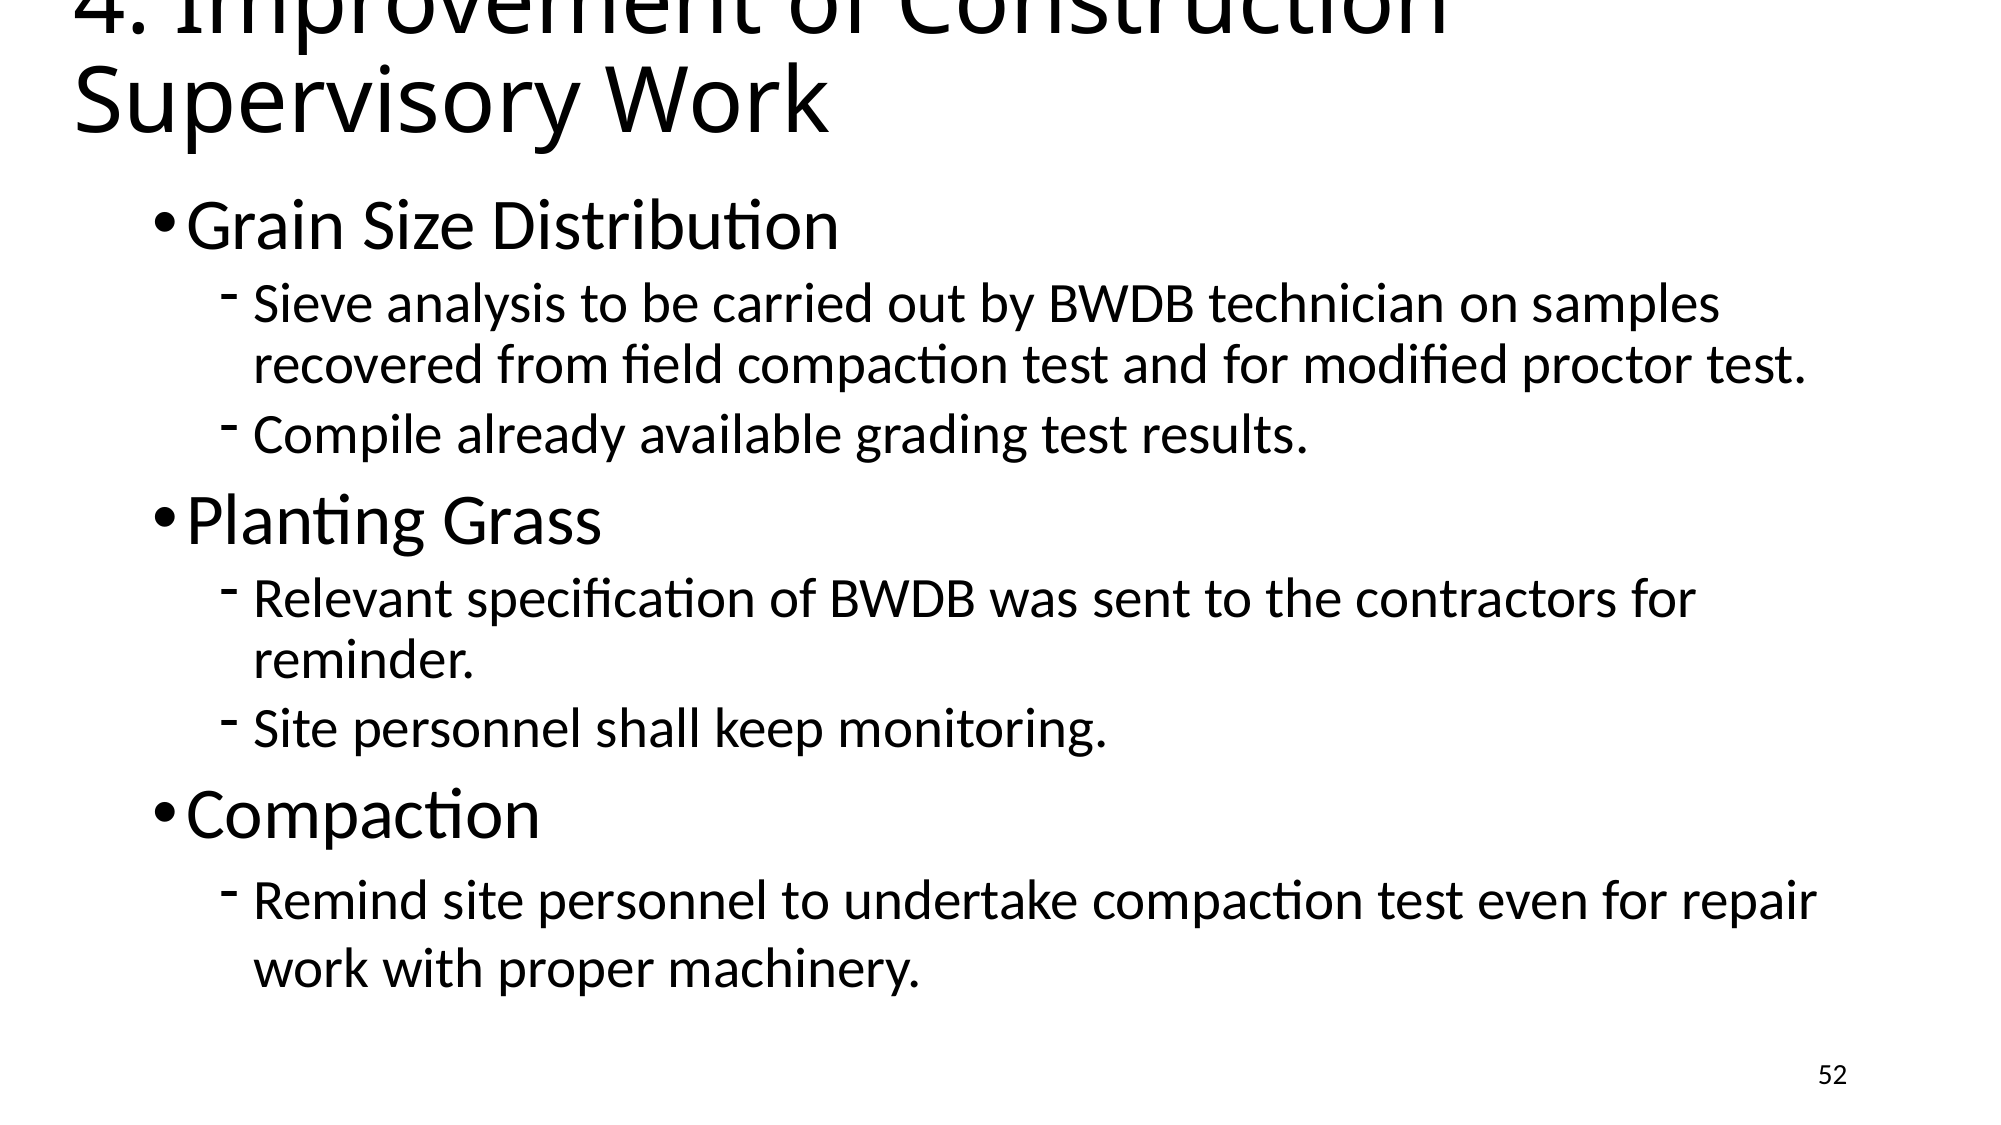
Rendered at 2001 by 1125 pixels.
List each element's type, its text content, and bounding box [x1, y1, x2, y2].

list Grain Size Distribution Sieve analysis to be carried out by BWDB technician on samples recovered from field compaction test and for modified proctor test. Compile already available grading test results. Planting Grass Relevant specification of BWDB was sent to the contractors for reminder. Site personnel shall keep monitoring. Compaction Remind site personnel to undertake compaction test even for repair work with proper machinery. [137, 179, 1863, 1014]
slide_number 52 [1412, 1042, 1863, 1103]
title 4. Improvement of Construction Supervisory Work [58, 0, 1960, 218]
